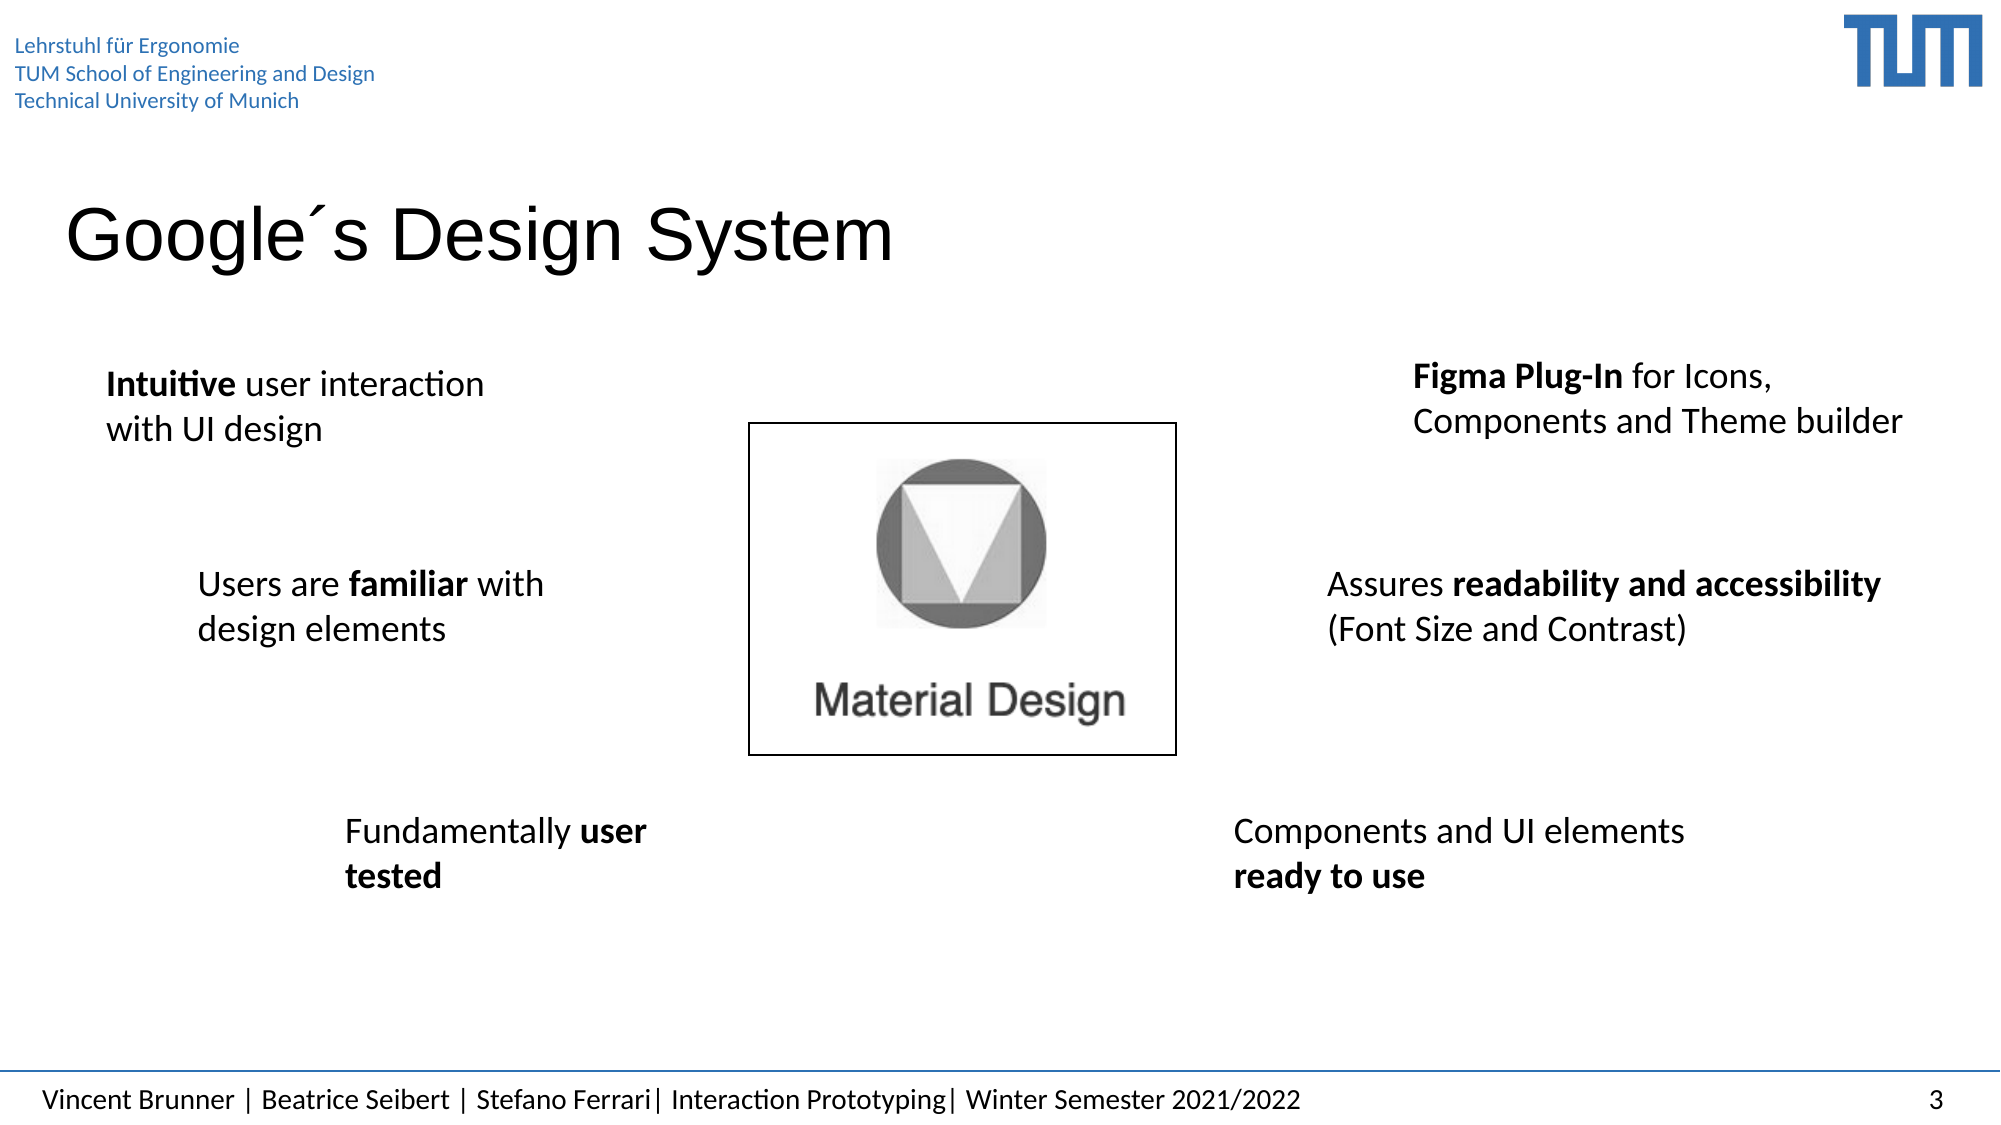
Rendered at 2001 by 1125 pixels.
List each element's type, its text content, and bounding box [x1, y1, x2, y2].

text_box Assures readability and accessibility (Font Size and Contrast) [1312, 550, 1906, 656]
text_box Components and UI elements ready to use [1218, 798, 1760, 904]
text_box [748, 422, 1177, 756]
text_box Intuitive user interaction with UI design [91, 351, 518, 456]
picture [869, 450, 1056, 635]
picture [804, 667, 1138, 735]
text_box Users are familiar with design elements [182, 551, 610, 656]
text_box Figma Plug-In for Icons, Components and Theme builder [1398, 344, 1943, 449]
text_box Fundamentally user tested [330, 798, 757, 904]
footer Vincent Brunner | Beatrice Seibert | Stefano Ferrari| Interaction Prototyping| Winter Semester 2021/2022 [27, 1072, 1352, 1125]
slide_number 3 [1508, 1072, 1959, 1125]
text_box Lehrstuhl für Ergonomie TUM School of Engineering and Design Technical University of Munich [0, 23, 625, 121]
picture [1772, 0, 2000, 158]
text_box Google´s Design System [50, 188, 985, 296]
